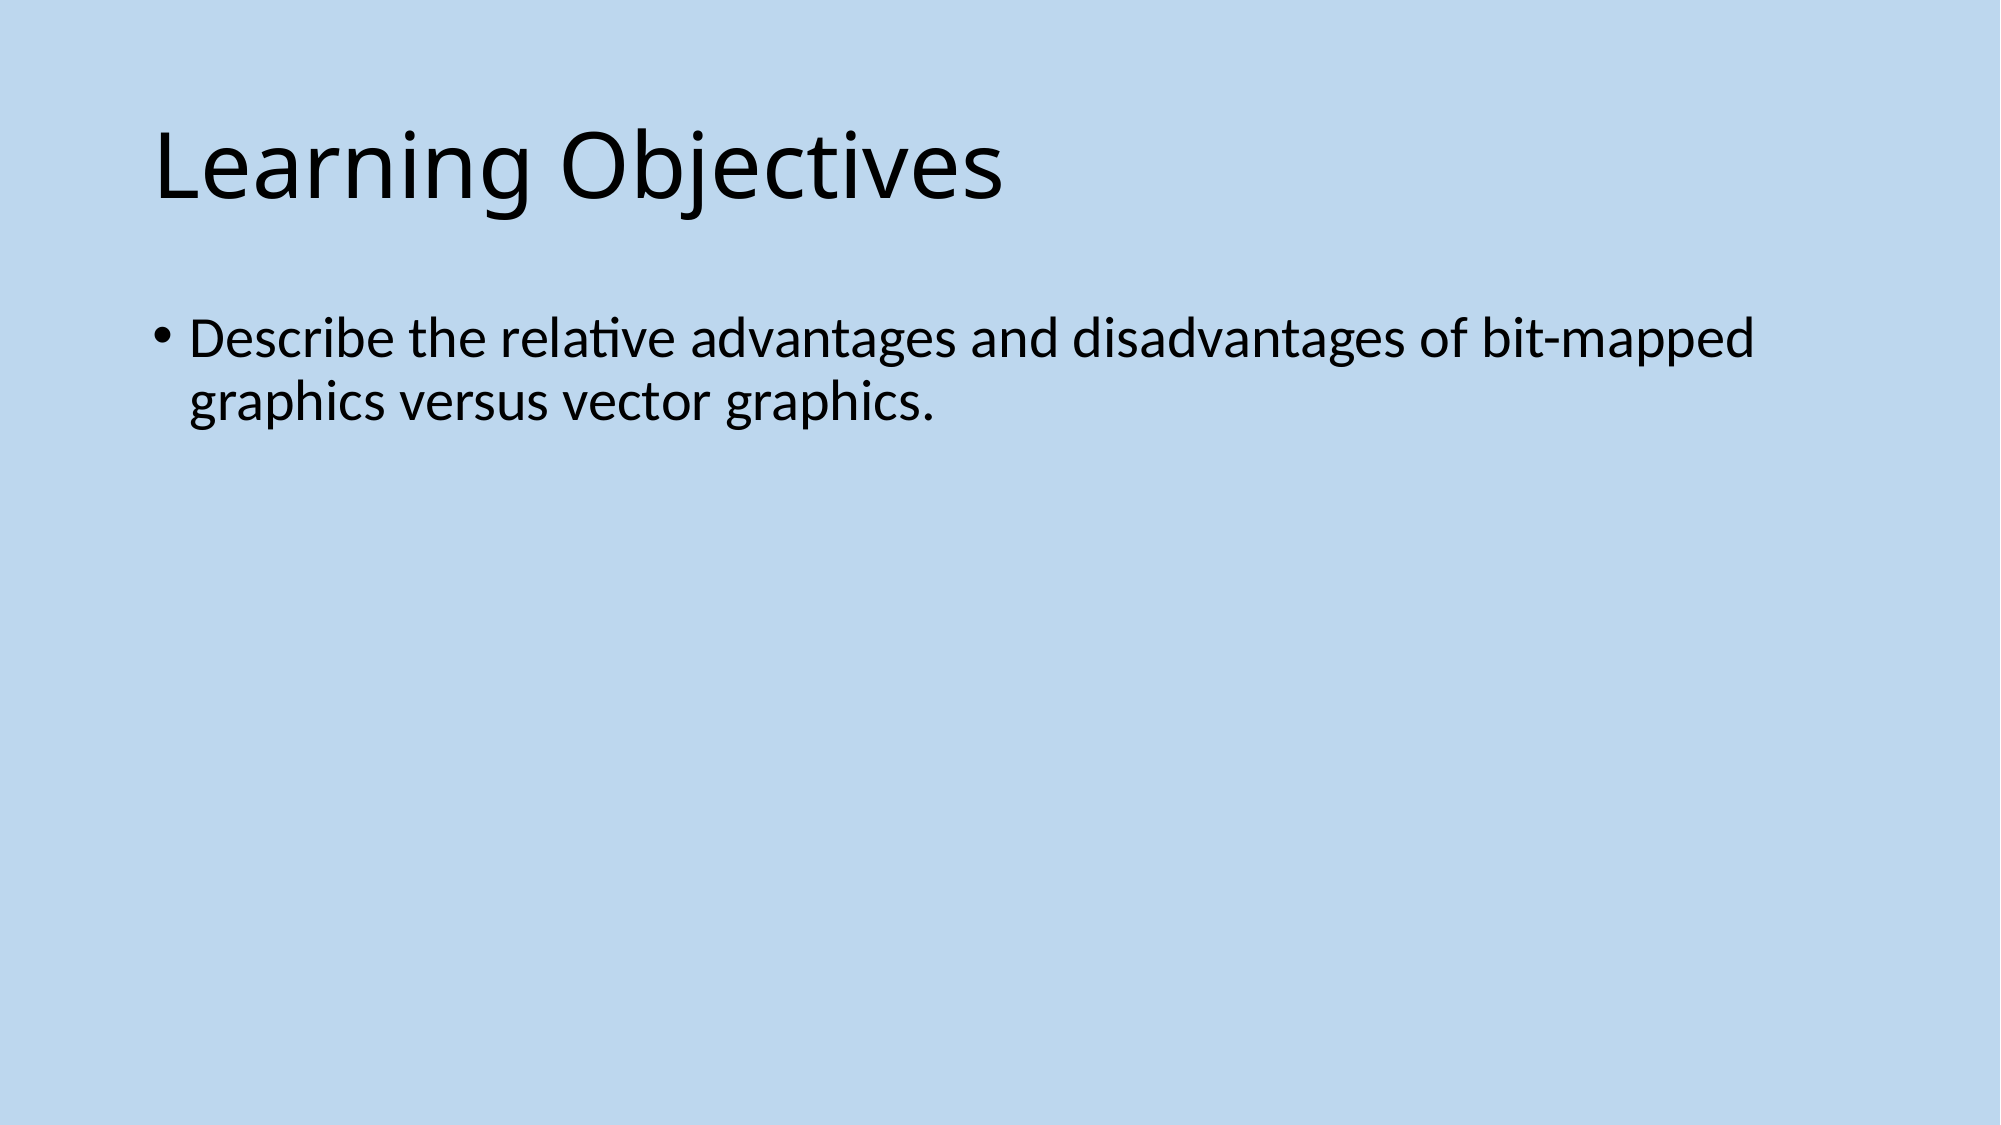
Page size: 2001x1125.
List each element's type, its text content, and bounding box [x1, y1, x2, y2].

title Learning Objectives [137, 59, 1863, 278]
list Describe the relative advantages and disadvantages of bit-mapped graphics versus vector graphics. [137, 299, 1863, 1014]
